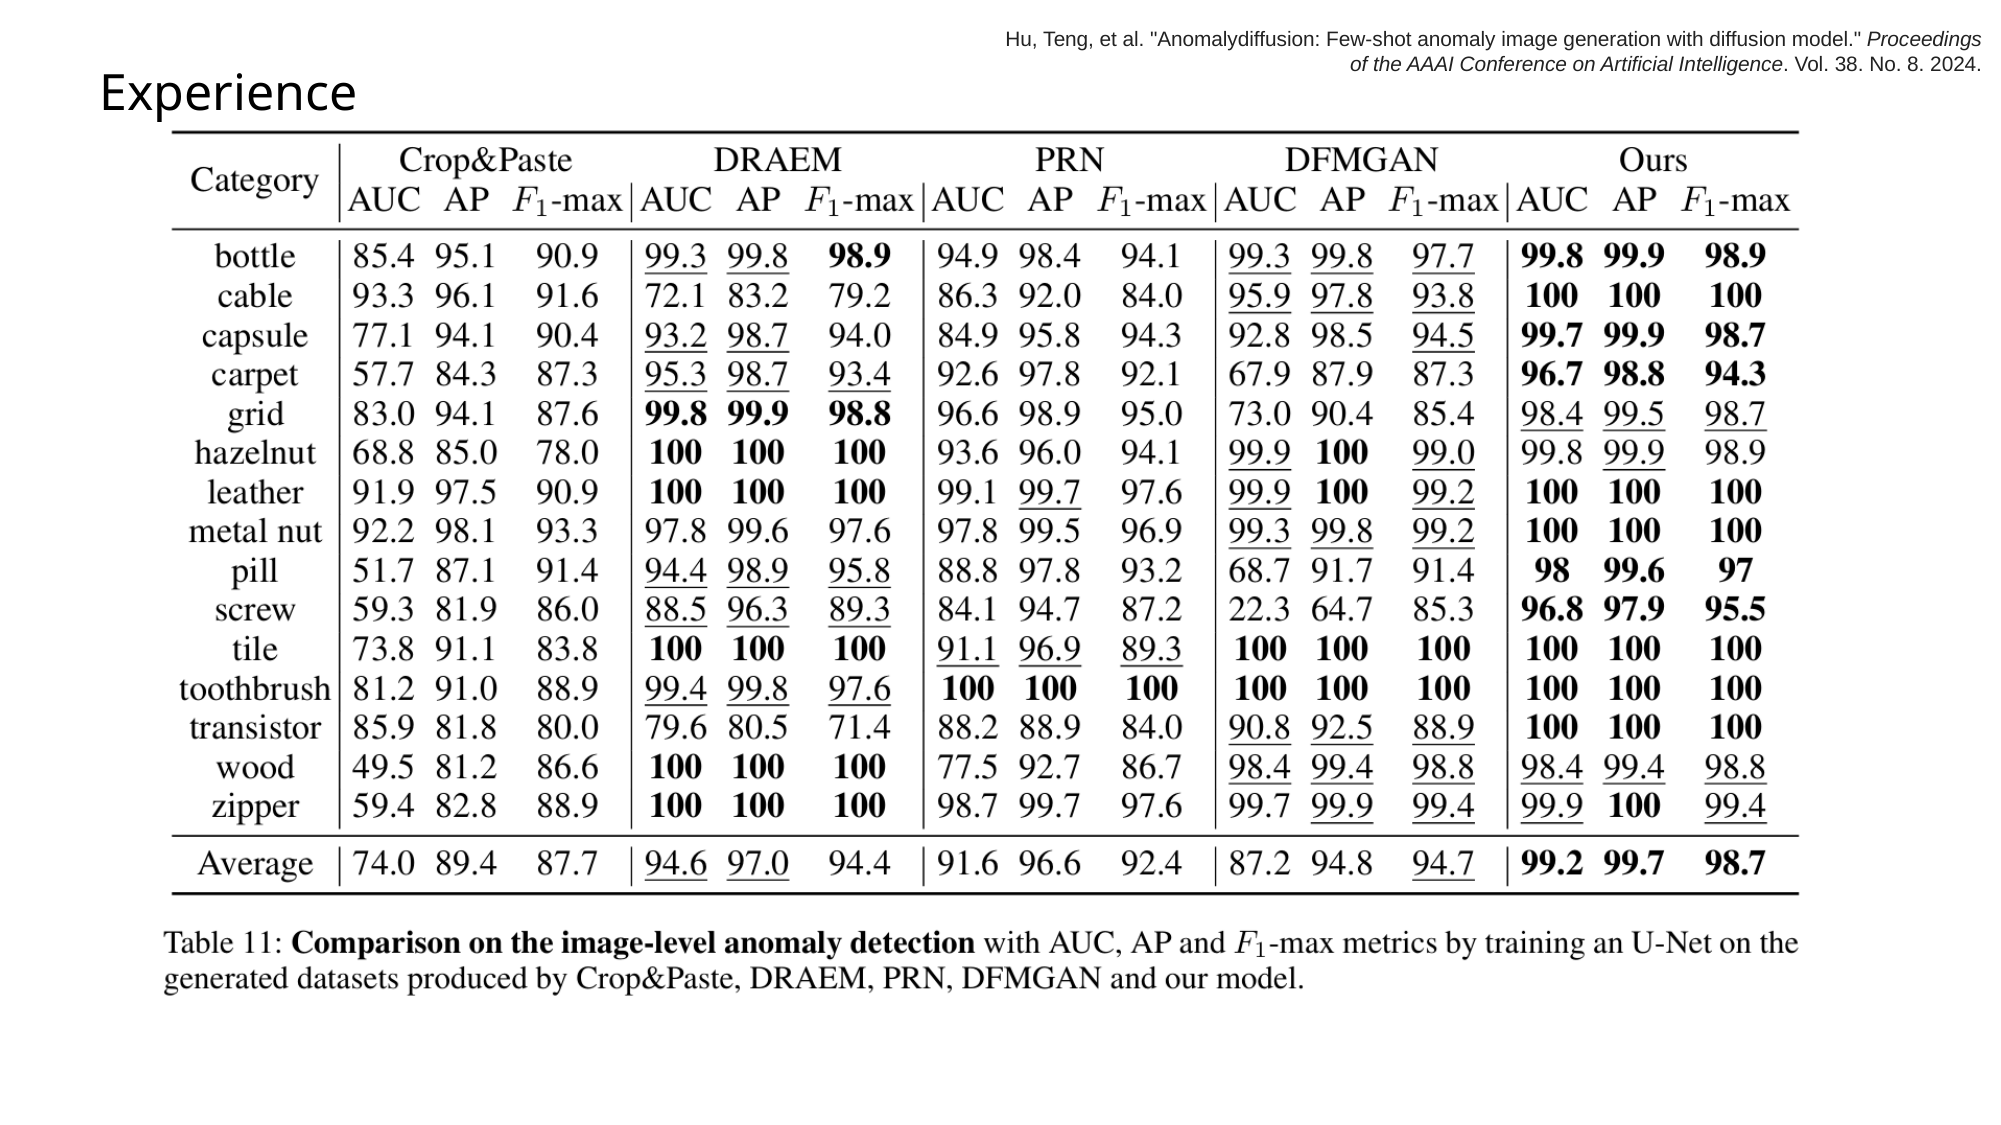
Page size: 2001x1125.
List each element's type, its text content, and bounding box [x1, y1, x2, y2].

text_box Experience [84, 53, 672, 128]
text_box Hu, Teng, et al. "Anomalydiffusion: Few-shot anomaly image generation with diffusion model." Proceedings of the AAAI Conference on Artificial Intelligence. Vol. 38. No. 8. 2024. [980, 18, 1997, 83]
picture [155, 122, 1806, 1003]
